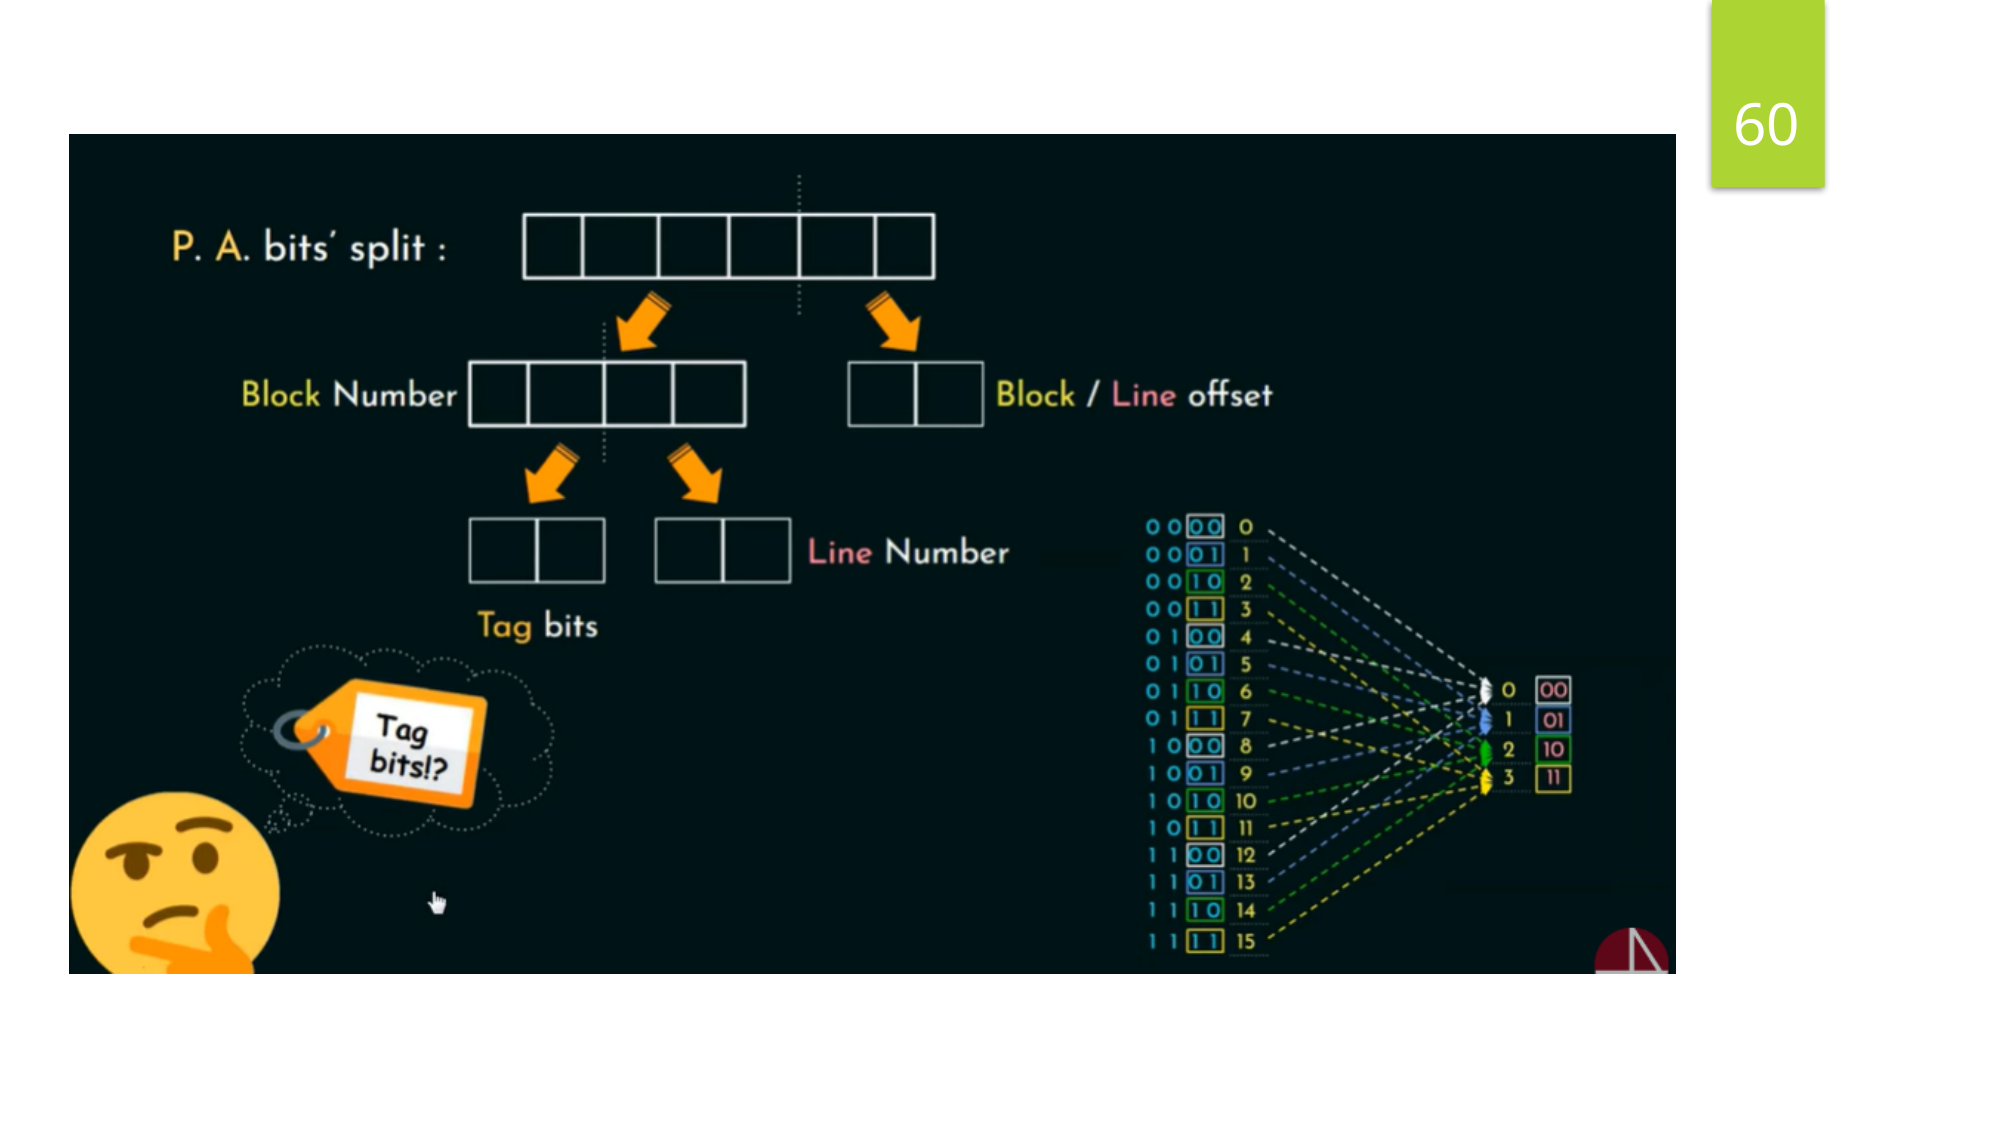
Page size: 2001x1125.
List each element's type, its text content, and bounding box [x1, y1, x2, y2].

picture [68, 134, 1676, 974]
slide_number 60 [1698, 48, 1836, 175]
